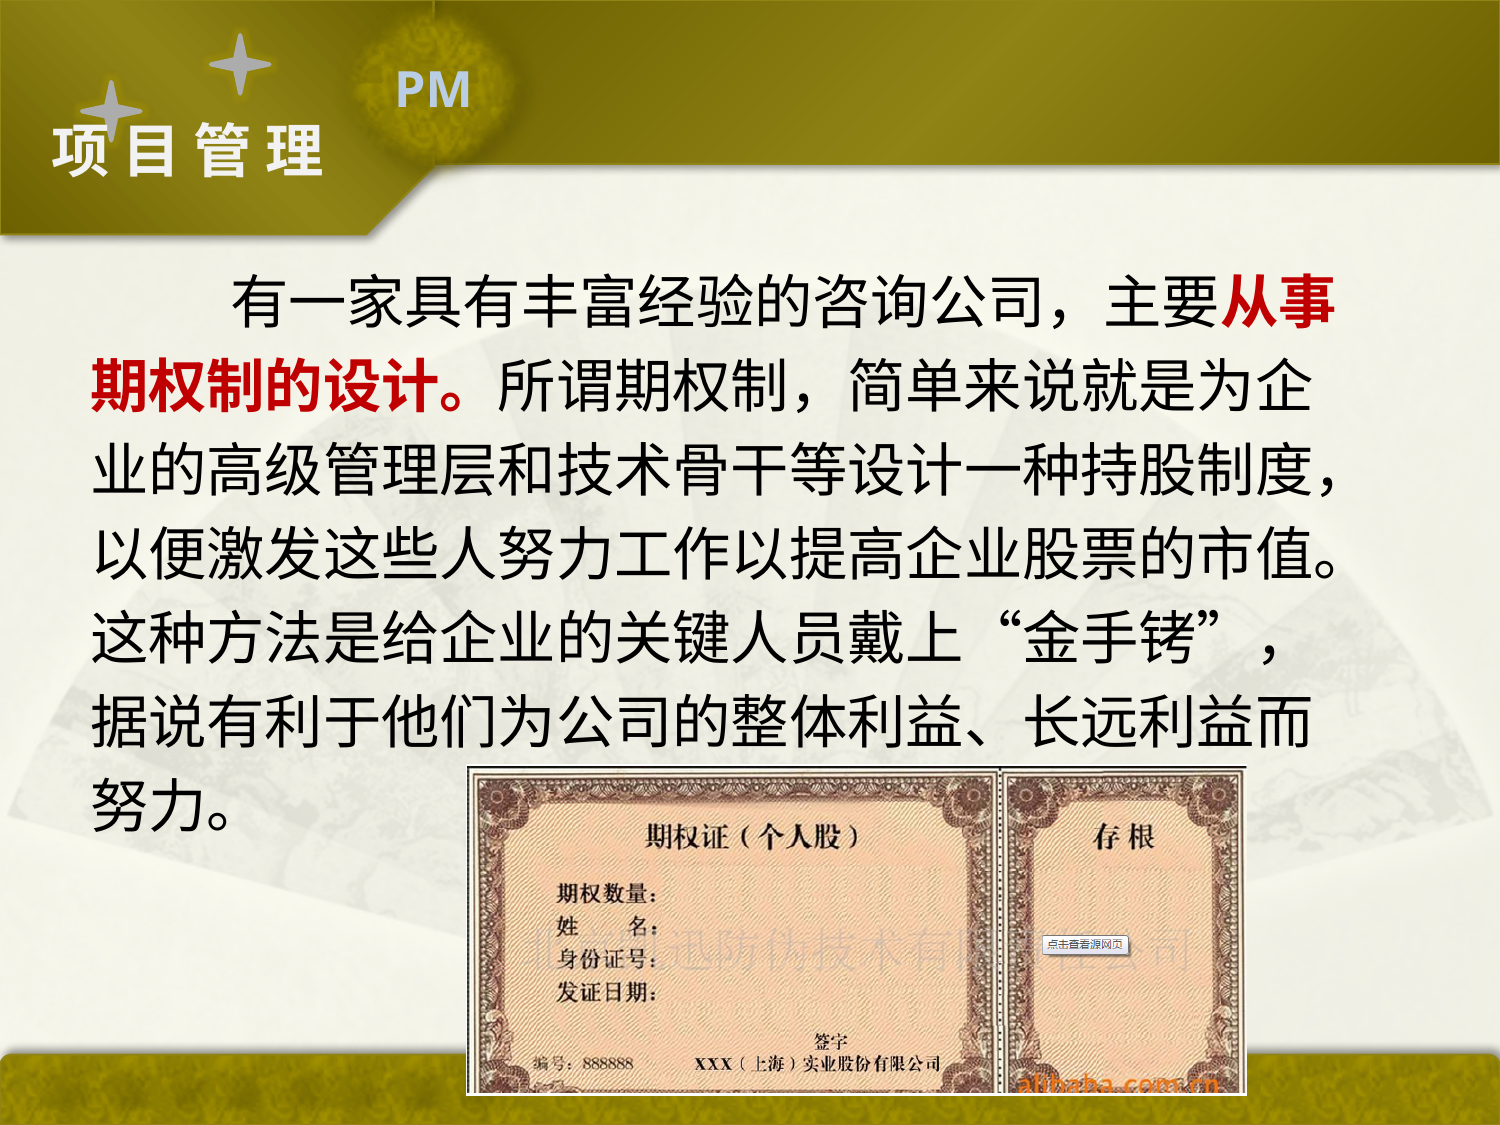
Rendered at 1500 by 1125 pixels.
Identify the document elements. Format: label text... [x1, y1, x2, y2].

list 有一家具有丰富经验的咨询公司，主要从事期权制的设计。所谓期权制，简单来说就是为企业的高级管理层和技术骨干等设计一种持股制度，以便激发这些人努力工作以提高企业股票的市值。这种方法是给企业的关键人员戴上“金手铐”，据说有利于他们为公司的整体利益、长远利益而努力。 [19, 243, 1382, 942]
picture [465, 764, 1247, 1096]
